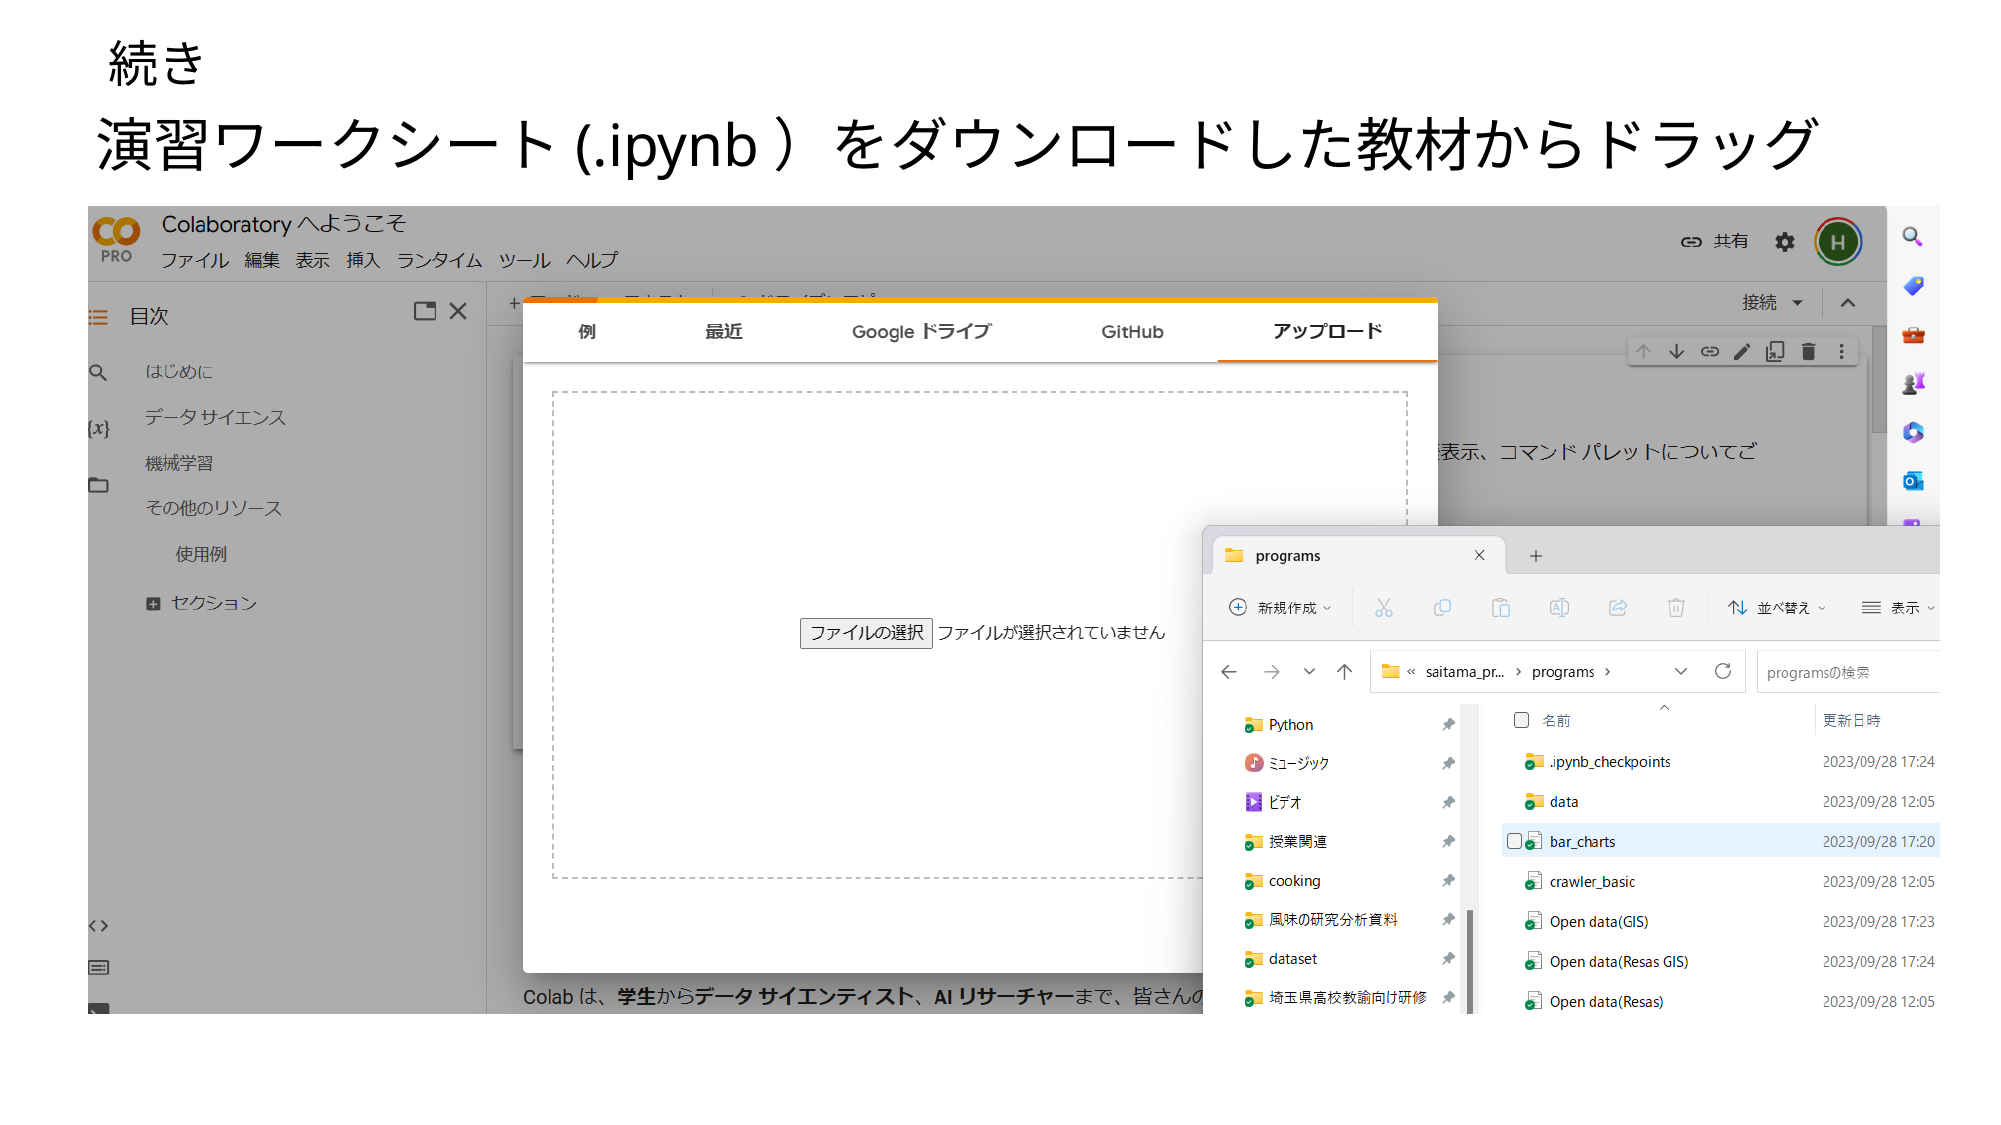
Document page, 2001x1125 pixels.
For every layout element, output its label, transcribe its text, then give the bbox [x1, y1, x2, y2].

picture [88, 206, 1941, 1014]
text_box 演習ワークシート(.ipynb）をダウンロードした教材からドラッグ [80, 100, 1837, 186]
text_box 続き [94, 24, 224, 100]
